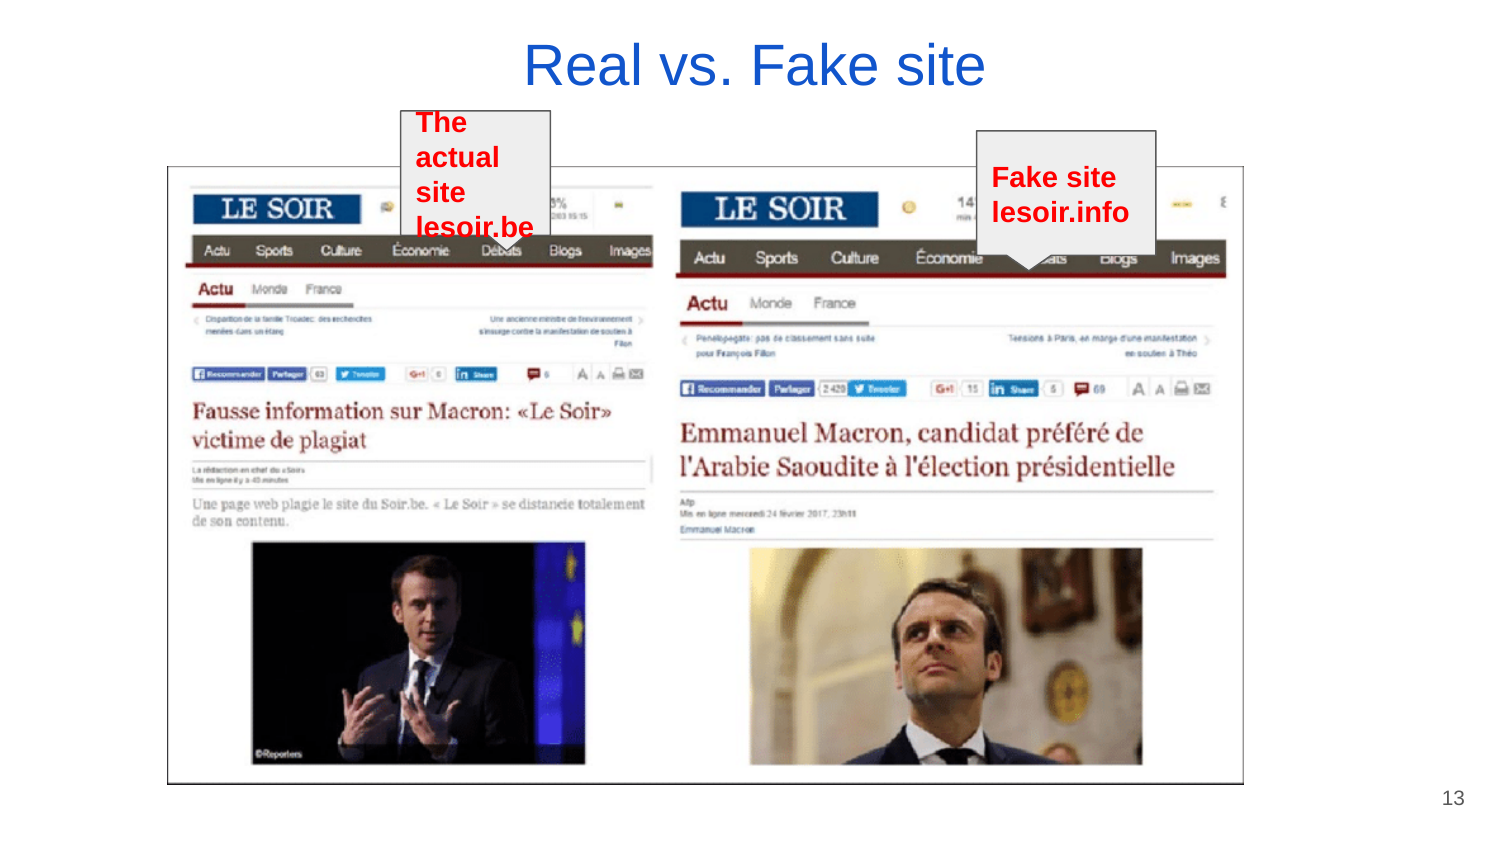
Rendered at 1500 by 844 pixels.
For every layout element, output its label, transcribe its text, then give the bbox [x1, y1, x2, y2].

picture [166, 166, 1244, 786]
slide_number ‹#› [1389, 764, 1480, 830]
title Real vs. Fake site [102, 11, 1500, 106]
text_box The actual site lesoir.be [400, 110, 551, 165]
text_box Fake site lesoir.info [976, 130, 1156, 165]
